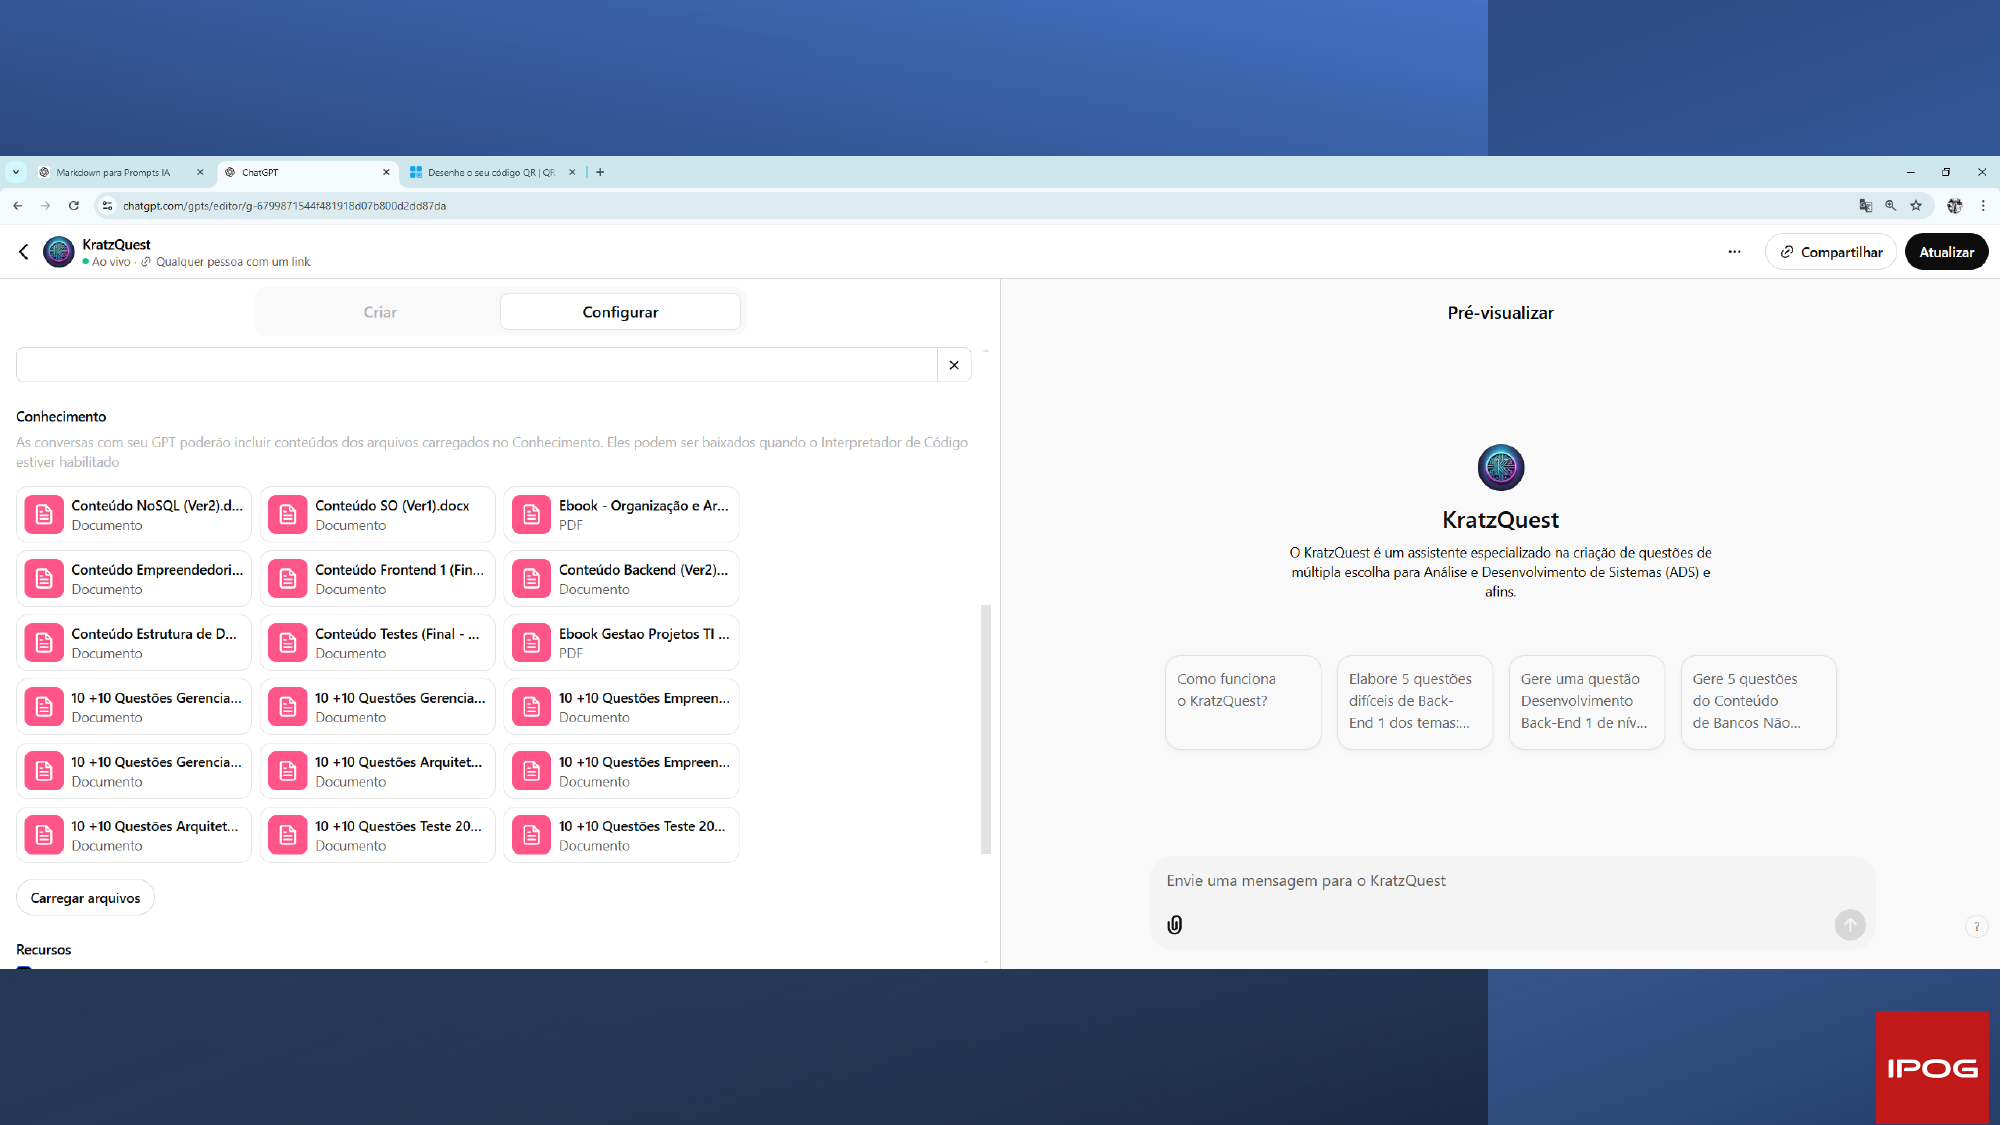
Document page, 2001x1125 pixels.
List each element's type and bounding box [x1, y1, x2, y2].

picture [0, 156, 2000, 969]
text_box [0, 969, 2000, 1125]
text_box [1489, 0, 2000, 156]
text_box [0, 0, 1489, 156]
picture [1876, 1011, 1989, 1124]
